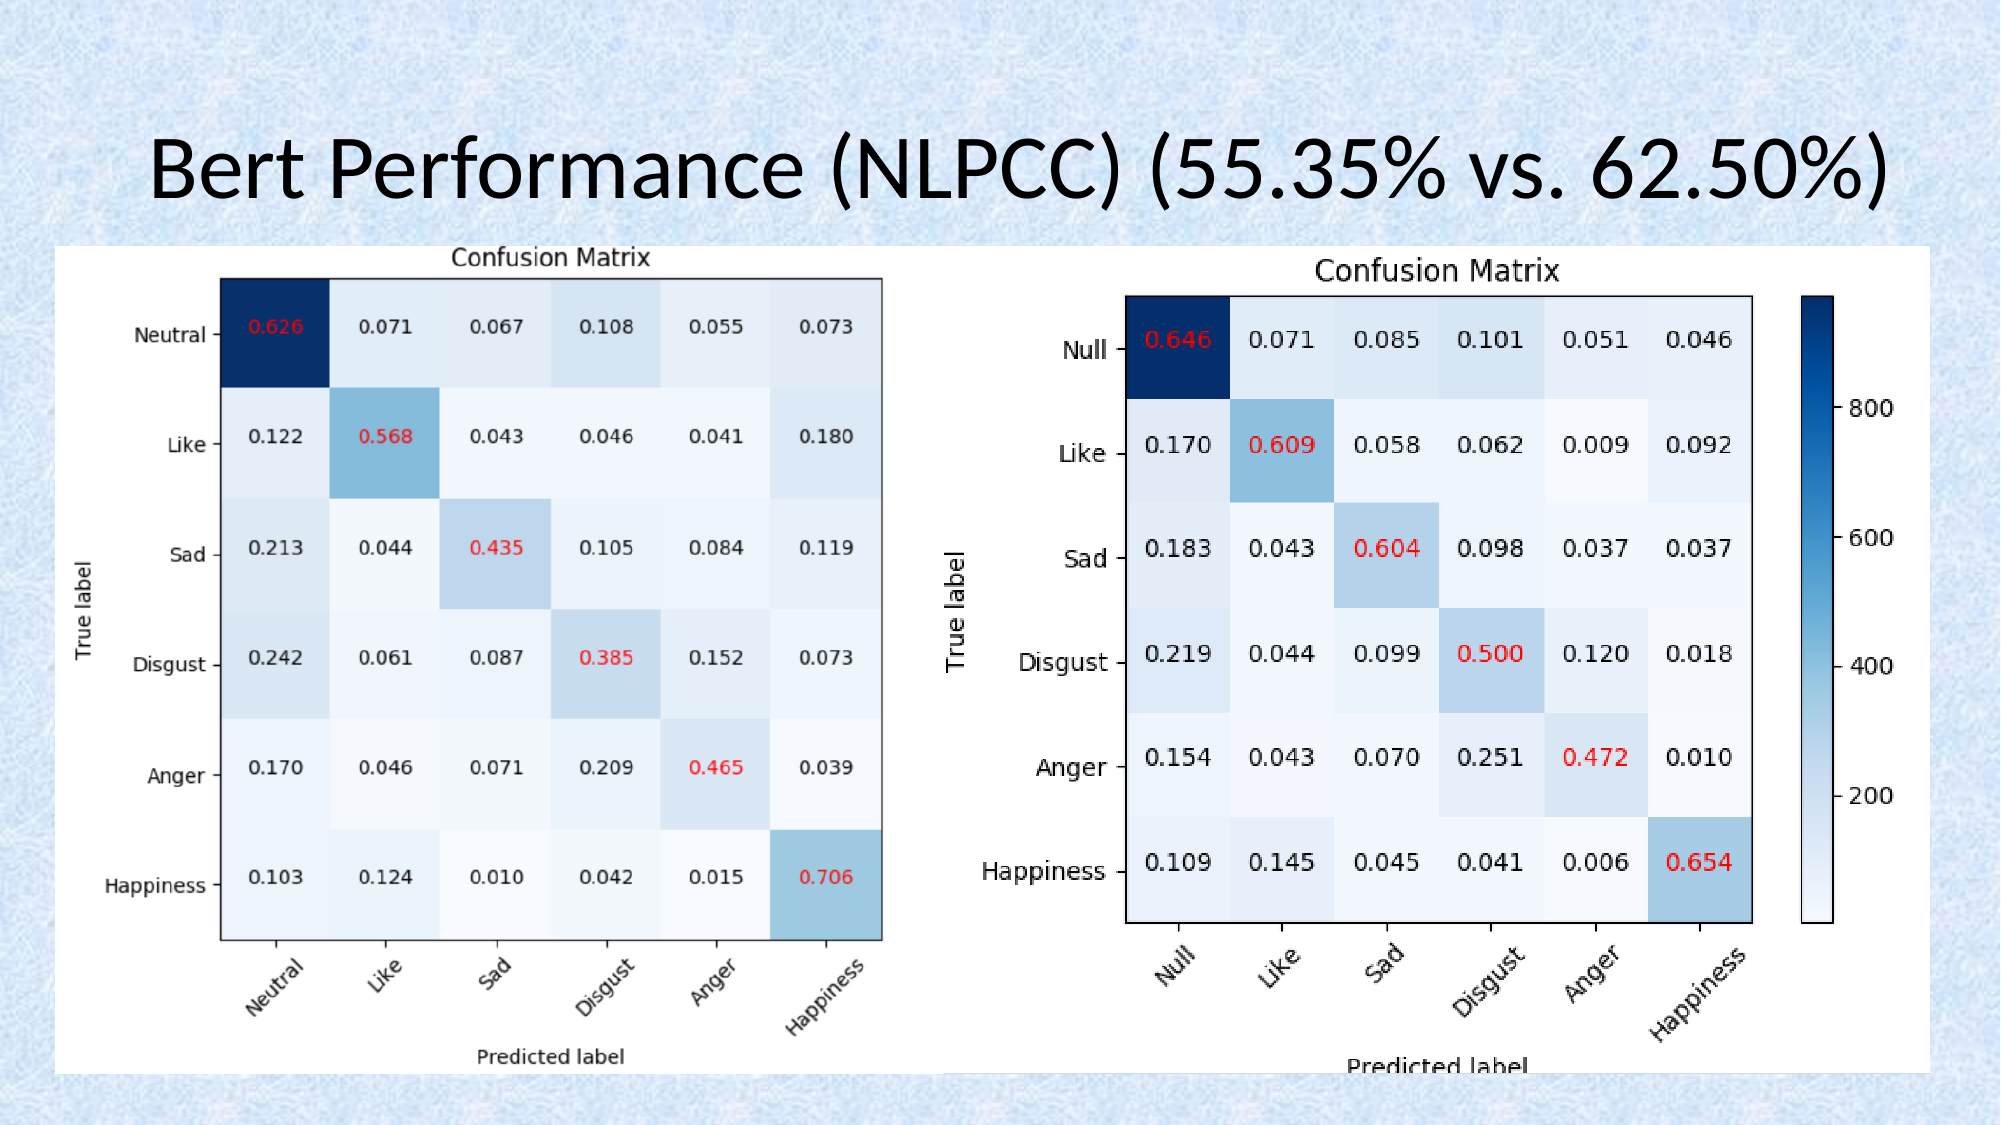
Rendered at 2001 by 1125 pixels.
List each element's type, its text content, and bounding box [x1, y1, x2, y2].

text_box Bert Performance (NLPCC) (55.35% vs. 62.50%) [133, 99, 2000, 225]
picture [0, 0, 2001, 1125]
